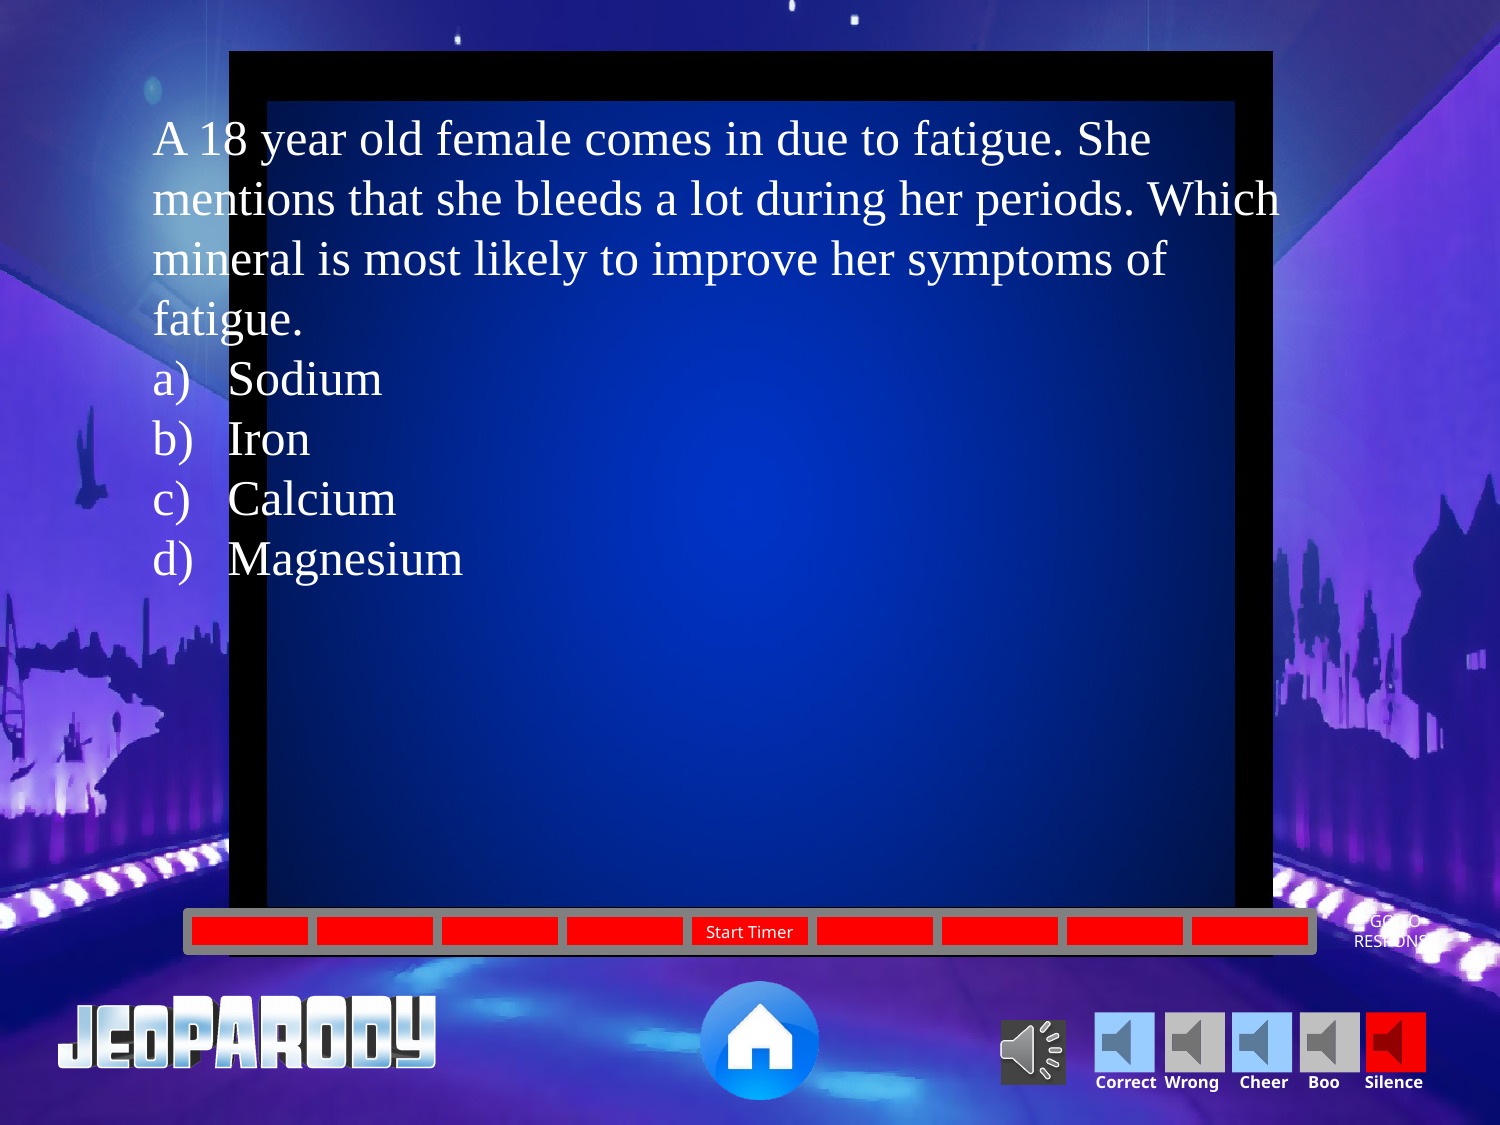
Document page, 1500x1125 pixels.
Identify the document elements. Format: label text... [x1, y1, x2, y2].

text_box A 18 year old female comes in due to fatigue. She mentions that she bleeds a lot during her periods. Which mineral is most likely to improve her symptoms of fatigue. Sodium Iron Calcium Magnesium [137, 97, 1313, 653]
picture [0, 0, 1500, 1125]
